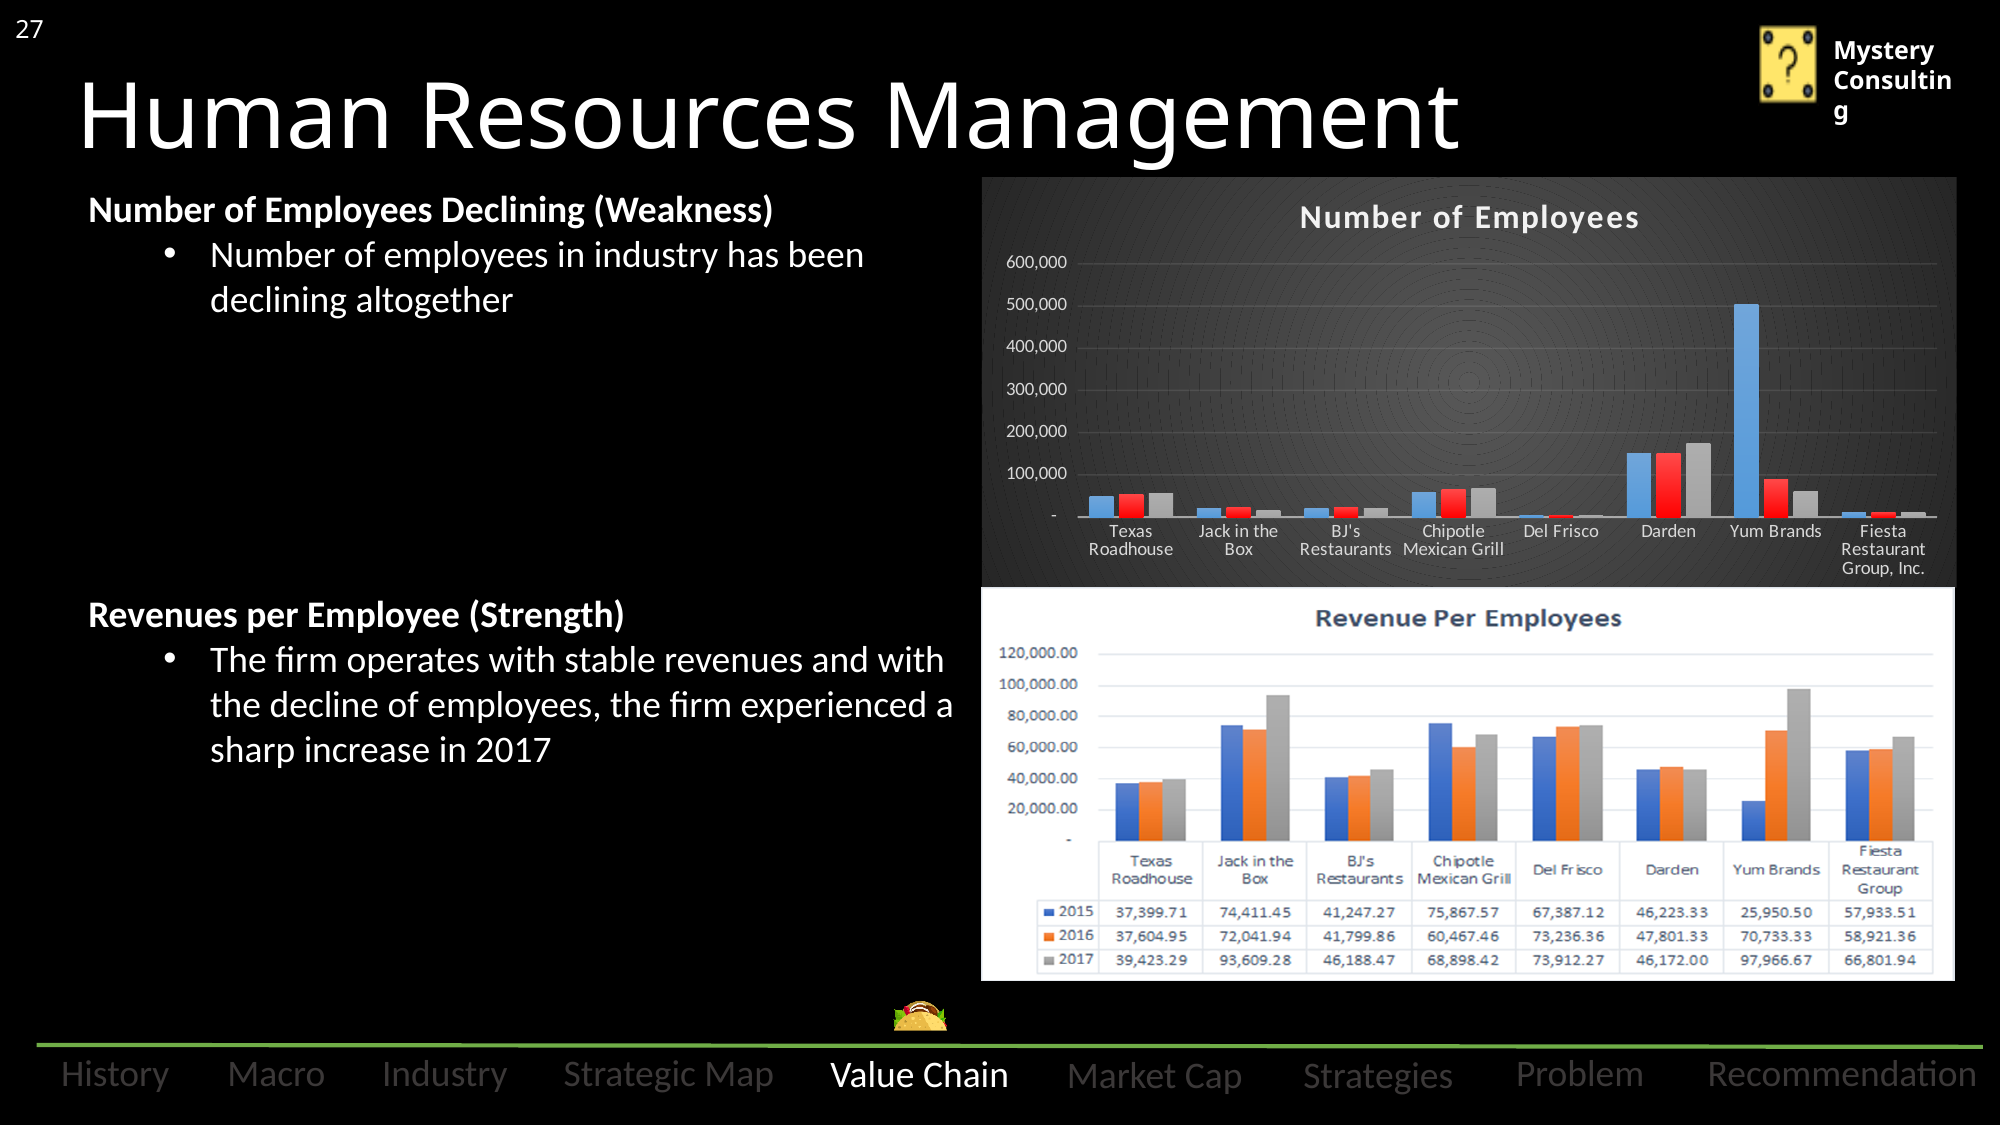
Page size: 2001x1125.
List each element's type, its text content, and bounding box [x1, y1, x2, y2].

slide_number 27 [0, 1, 61, 61]
picture [981, 587, 1955, 981]
picture [893, 989, 947, 1042]
title Human Resources Management [61, 59, 1759, 178]
picture [1758, 24, 1819, 106]
text_box Number of Employees Declining (Weakness) Number of employees in industry has been declining altogether Revenues per Employee (Strength) The firm operates with stable revenues and with the decline of employees, the firm experienced a sharp increase in 2017 [73, 176, 983, 981]
chart [981, 177, 1957, 588]
